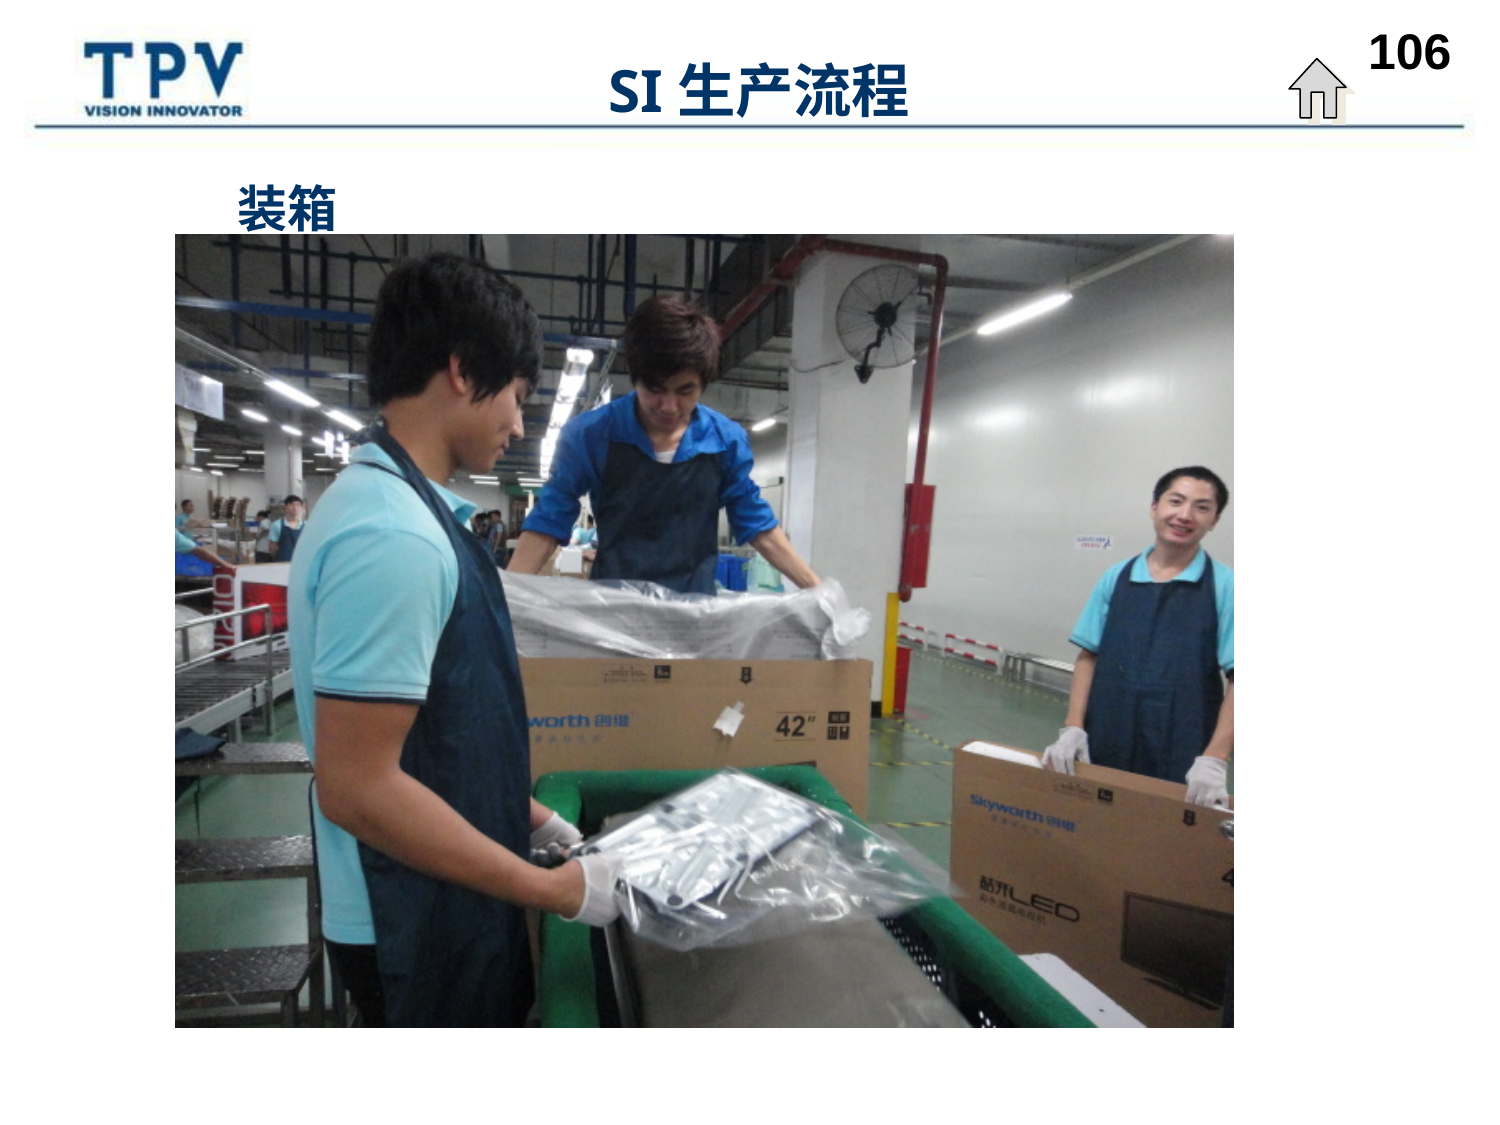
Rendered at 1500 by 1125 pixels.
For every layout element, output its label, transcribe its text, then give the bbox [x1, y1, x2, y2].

text_box SI生产流程 [593, 46, 925, 132]
text_box [1288, 58, 1347, 118]
text_box 装箱 [222, 170, 622, 232]
picture [0, 1, 1500, 1124]
